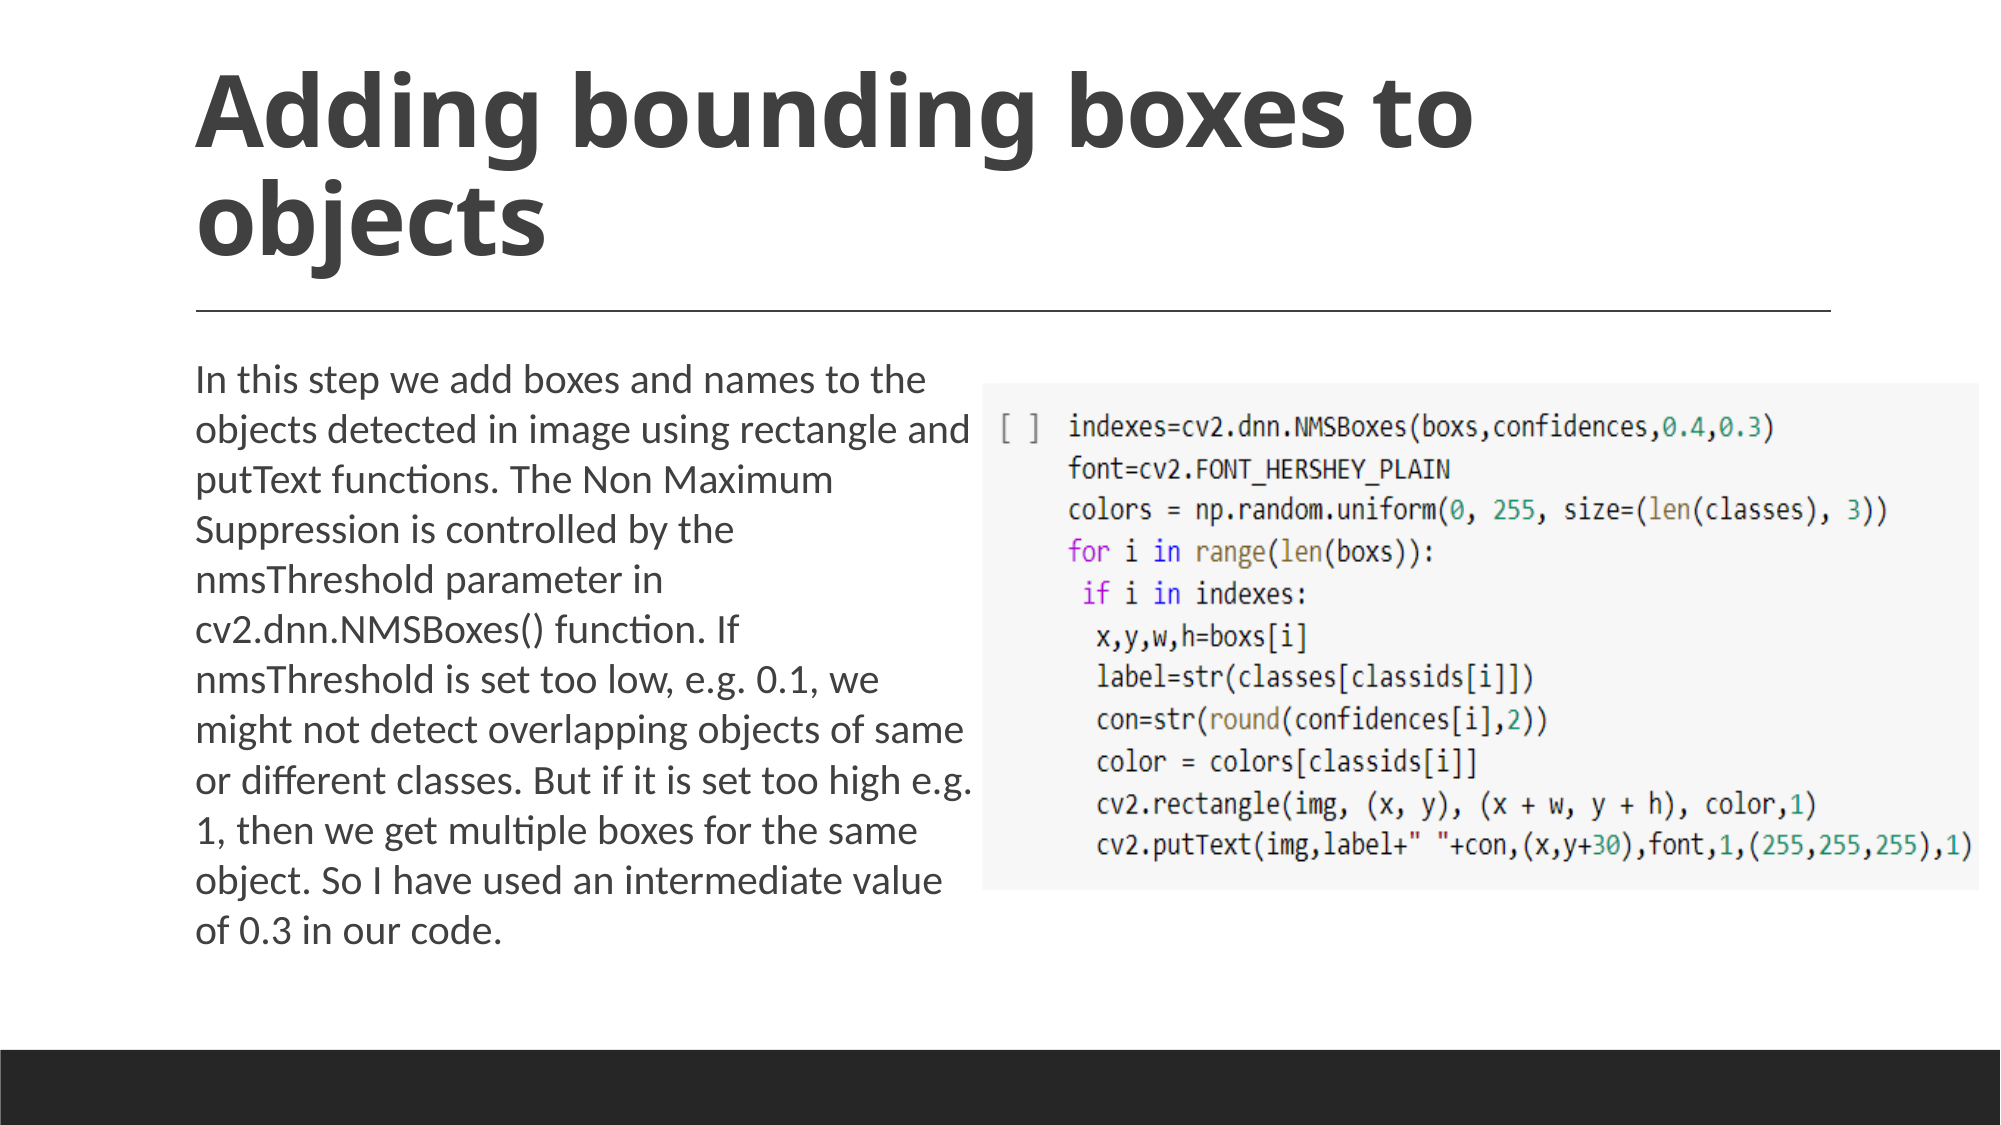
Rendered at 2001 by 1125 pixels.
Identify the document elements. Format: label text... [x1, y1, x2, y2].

title Adding bounding boxes to objects [180, 47, 1830, 285]
list In this step we add boxes and names to the objects detected in image using rectangle and putText functions. The Non Maximum Suppression is controlled by the nmsThreshold parameter in cv2.dnn.NMSBoxes() function. If nmsThreshold is set too low, e.g. 0.1, we might not detect overlapping objects of same or different classes. But if it is set too high e.g. 1, then we get multiple boxes for the same object. So I have used an intermediate value of 0.3 in our code. [180, 344, 978, 992]
picture [976, 382, 1980, 890]
